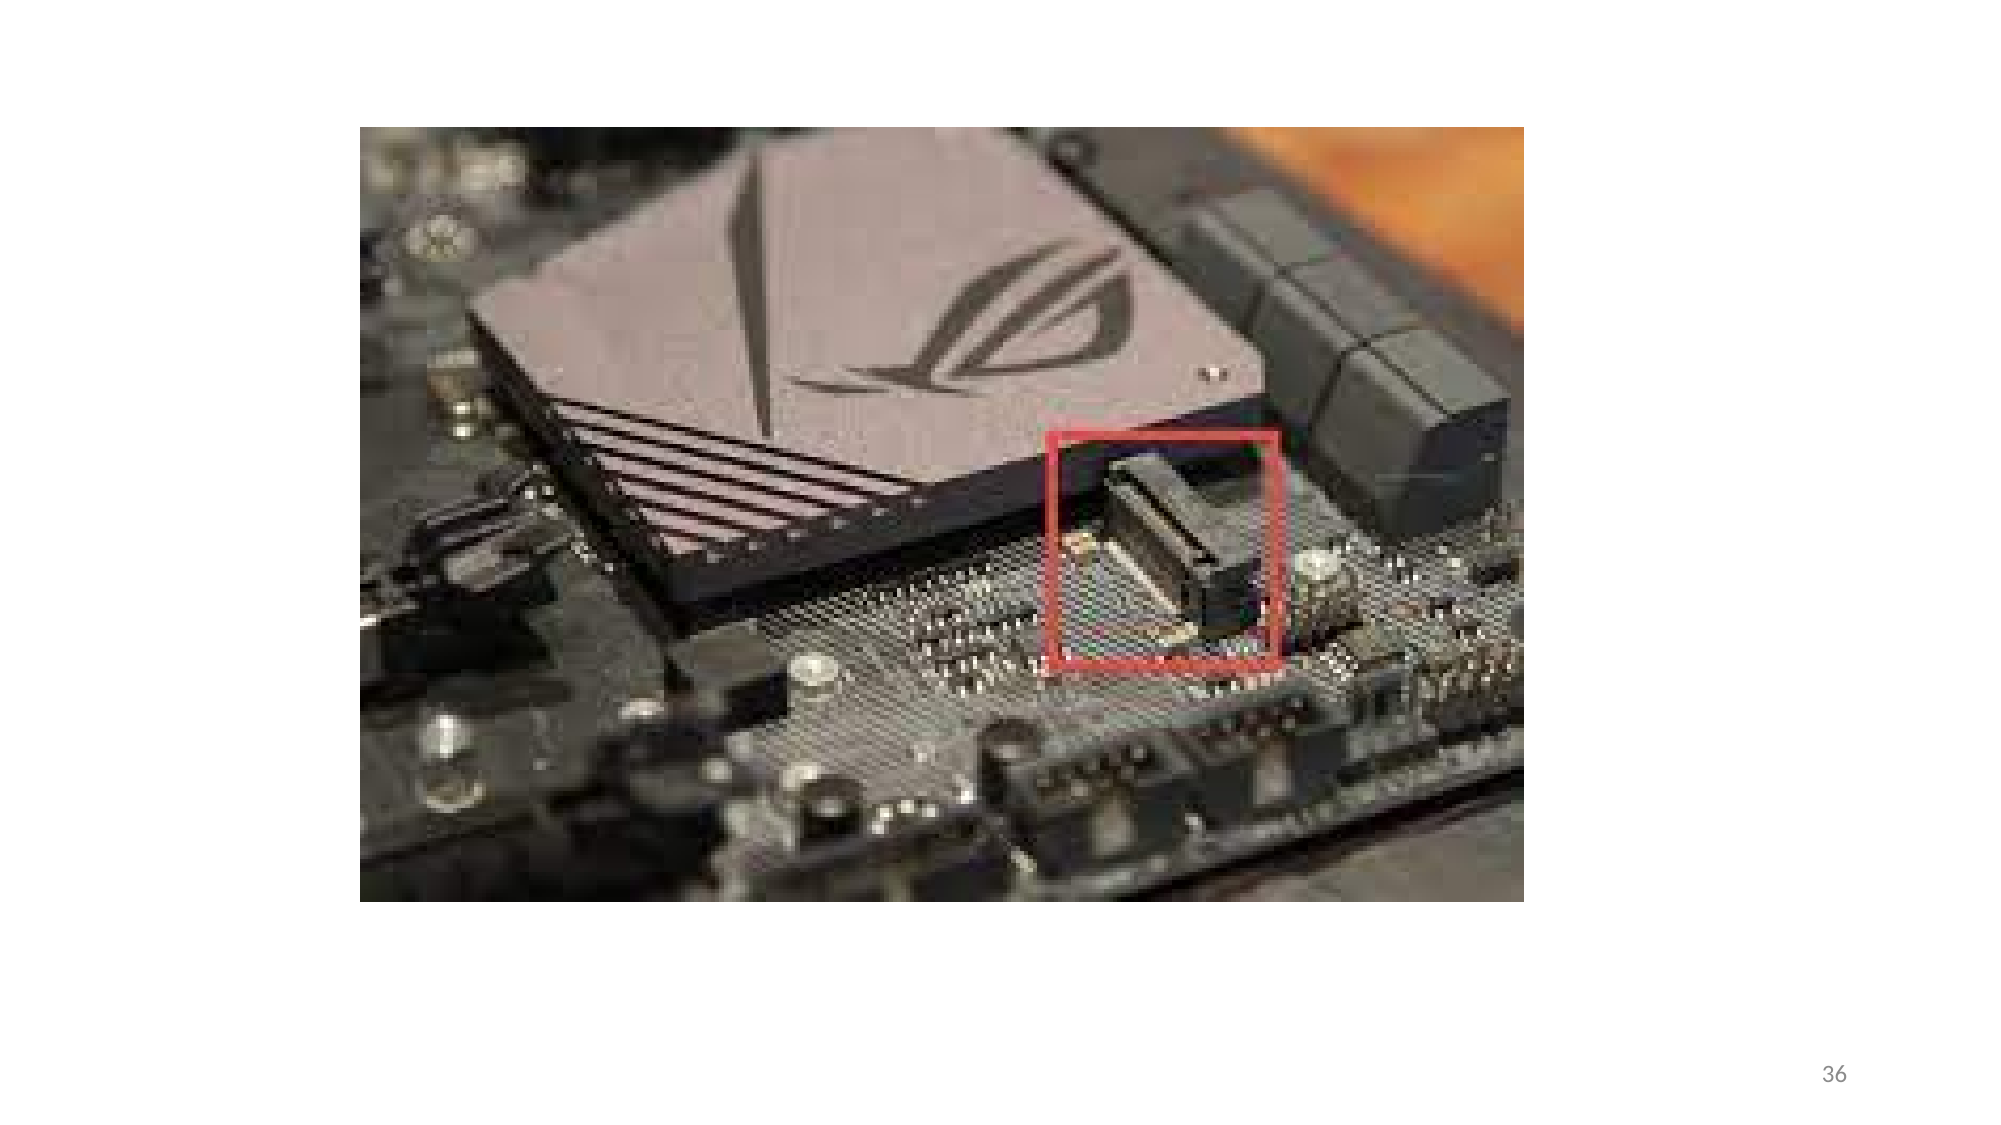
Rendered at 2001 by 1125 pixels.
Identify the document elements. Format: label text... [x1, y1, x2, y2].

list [360, 127, 1524, 902]
slide_number 36 [1412, 1042, 1863, 1103]
